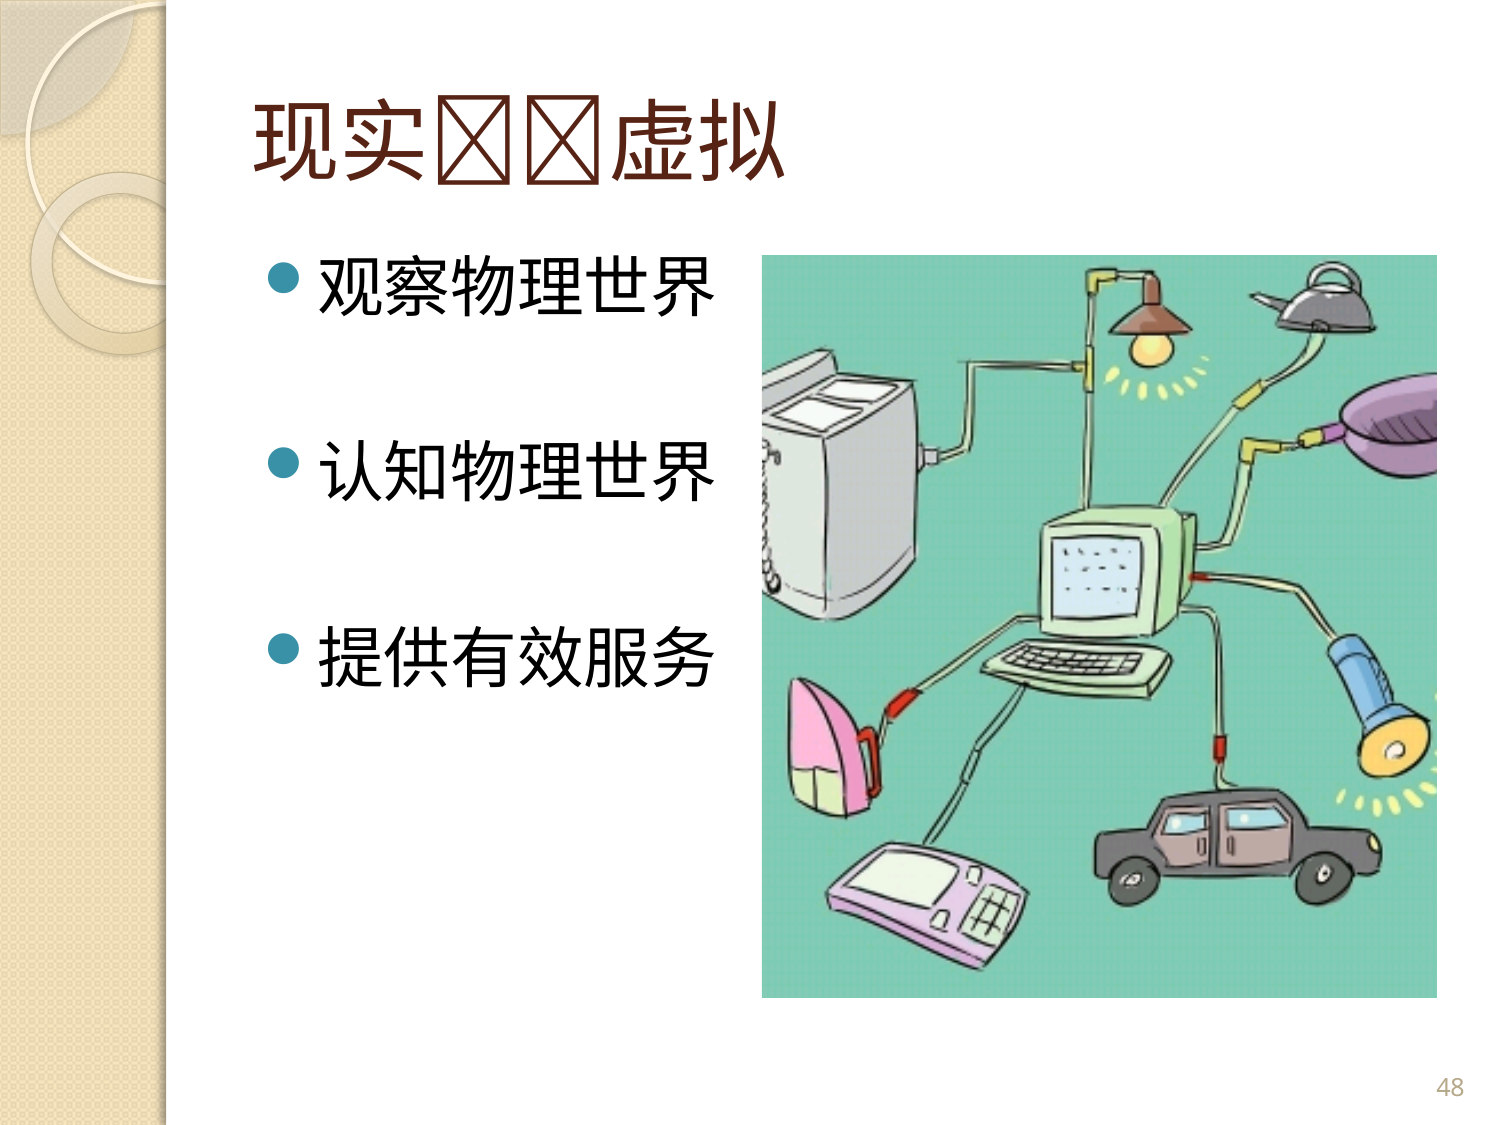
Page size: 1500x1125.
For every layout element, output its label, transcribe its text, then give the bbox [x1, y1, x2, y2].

list 观察物理世界 认知物理世界 提供有效服务 [235, 237, 1466, 1025]
title 现实虚拟 [235, 45, 1466, 233]
slide_number 48 [1413, 1034, 1488, 1113]
picture [761, 255, 1437, 998]
